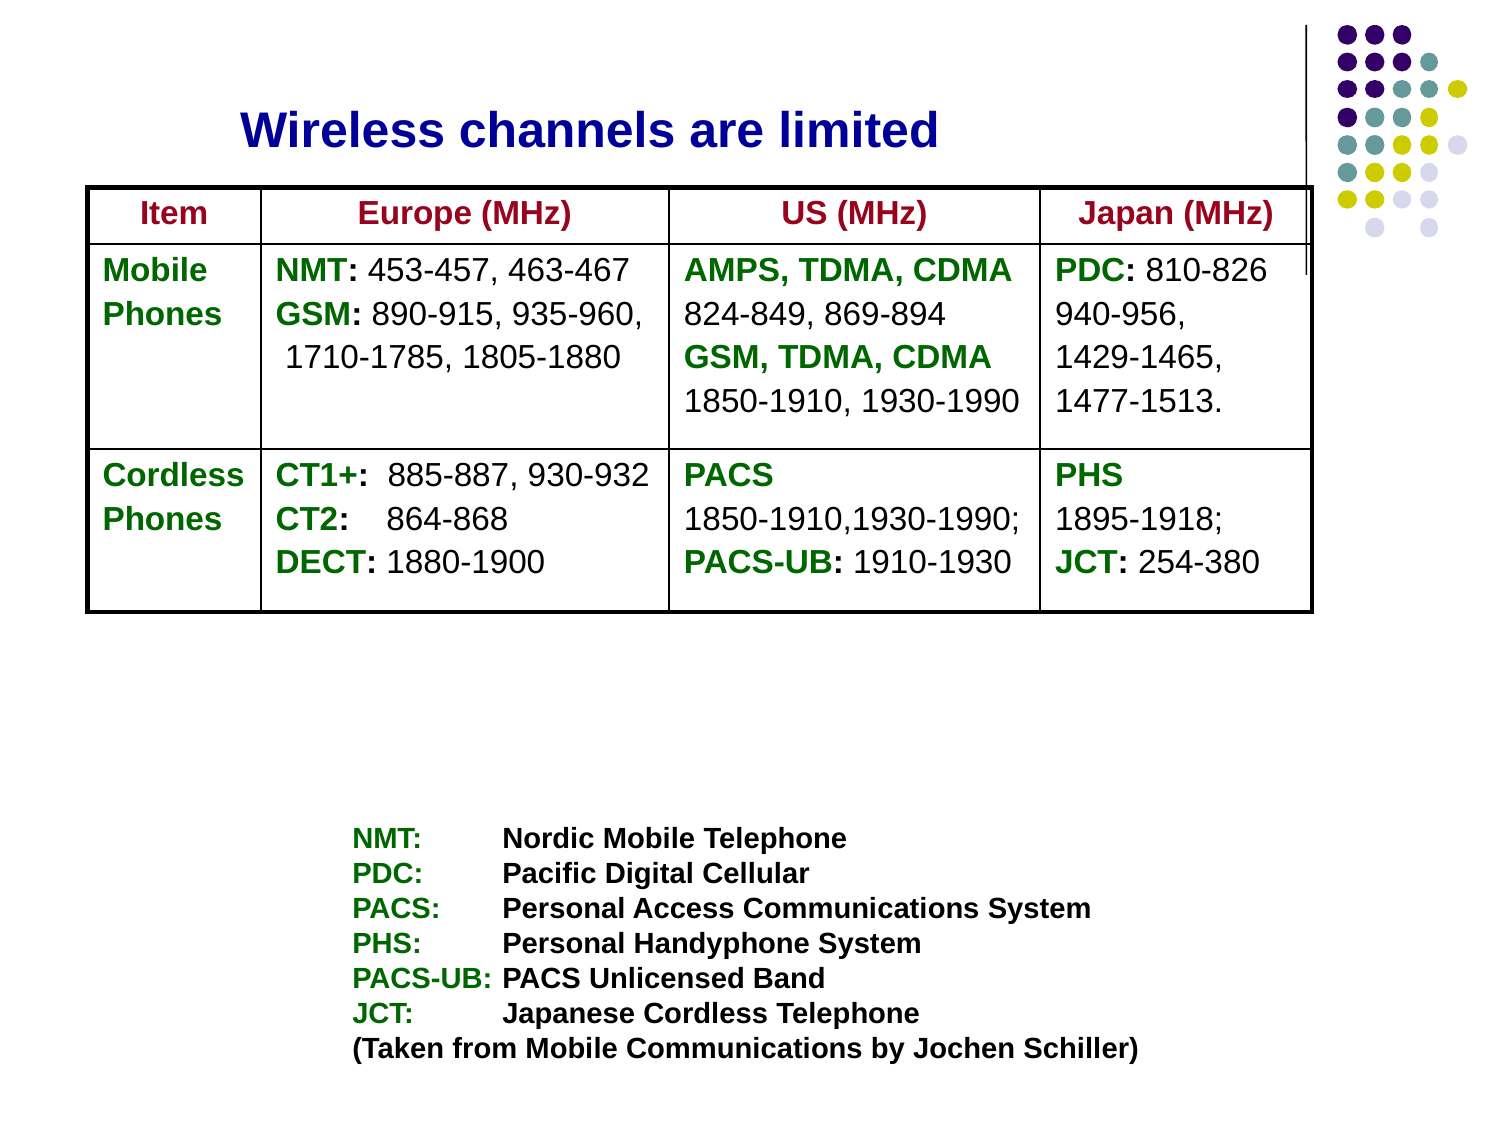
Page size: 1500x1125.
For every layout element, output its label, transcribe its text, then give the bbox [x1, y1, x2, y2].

table_header Europe (MHz) [262, 190, 668, 243]
table_cell CT1+: 885-887, 930-932 CT2: 864-868 DECT: 1880-1900 [262, 450, 668, 610]
text_box NMT: Nordic Mobile Telephone PDC: Pacific Digital Cellular PACS: Personal Access Communications System PHS: Personal Handyphone System PACS-UB: PACS Unlicensed Band JCT: Japanese Cordless Telephone (Taken from Mobile Communications by Jochen Schiller) [337, 812, 1263, 1072]
table_cell Cordless Phones [90, 450, 260, 610]
table_cell Mobile Phones [90, 245, 260, 448]
table_cell PHS 1895-1918; JCT: 254-380 [1041, 450, 1310, 610]
table_cell NMT: 453-457, 463-467 GSM: 890-915, 935-960, 1710-1785, 1805-1880 [262, 245, 668, 448]
table_header Item [90, 190, 260, 243]
table_header US (MHz) [670, 190, 1039, 243]
table_cell AMPS, TDMA, CDMA 824-849, 869-894 GSM, TDMA, CDMA 1850-1910, 1930-1990 [670, 245, 1039, 448]
list Wireless channels are limited [225, 75, 1025, 185]
table_cell PDC: 810-826 940-956, 1429-1465, 1477-1513. [1041, 245, 1310, 448]
table_header Japan (MHz) [1041, 190, 1310, 243]
table_cell PACS 1850-1910,1930-1990; PACS-UB: 1910-1930 [670, 450, 1039, 610]
